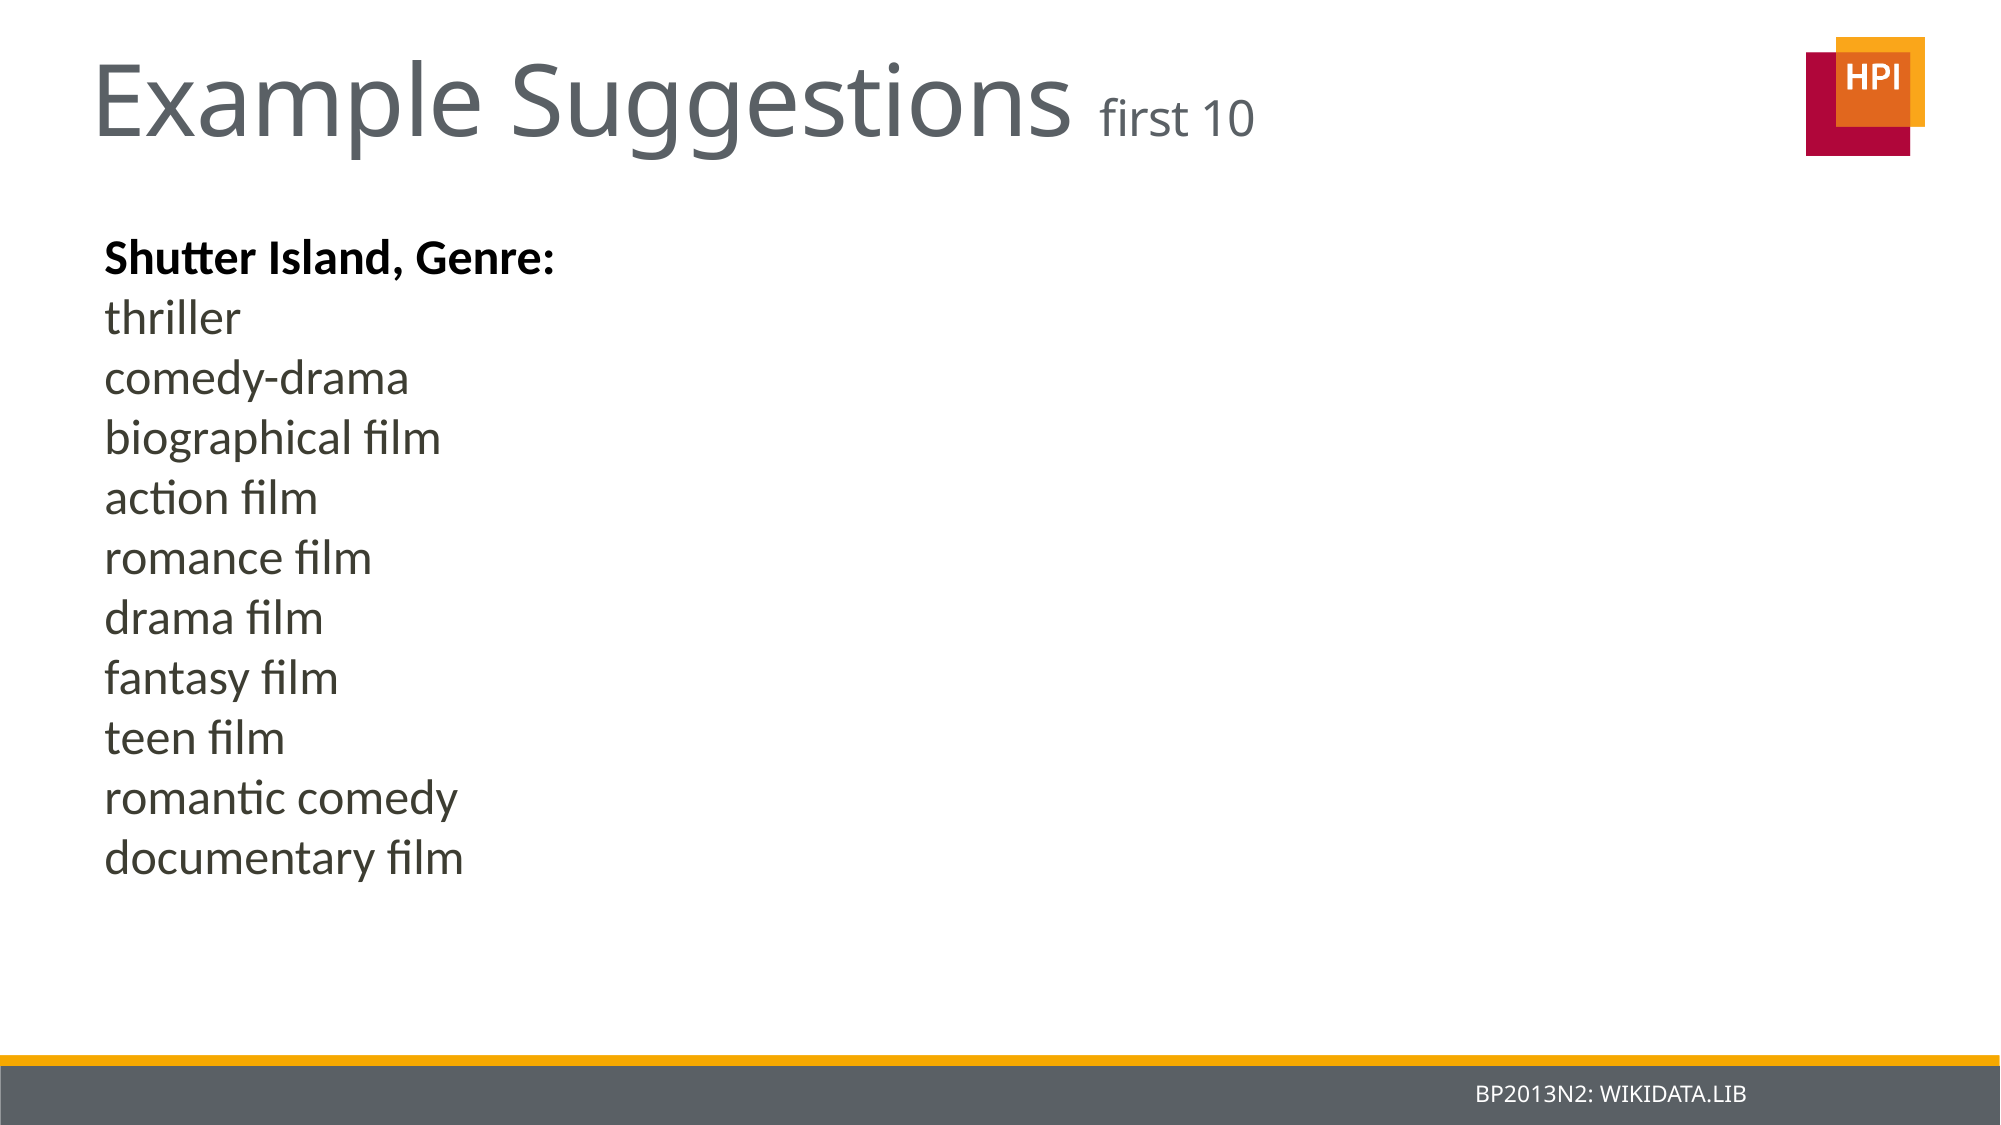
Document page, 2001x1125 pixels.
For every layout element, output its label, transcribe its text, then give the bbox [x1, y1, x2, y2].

footer BP2013N2: WIKIDATA.LIB [238, 1065, 1763, 1125]
title Example Suggestions first 10 [75, 0, 1732, 165]
picture [1806, 37, 1925, 156]
text_box Shutter Island, Genre: thriller comedy-drama biographical film action film romance film drama film fantasy film teen film romantic comedy documentary film [89, 217, 1212, 892]
